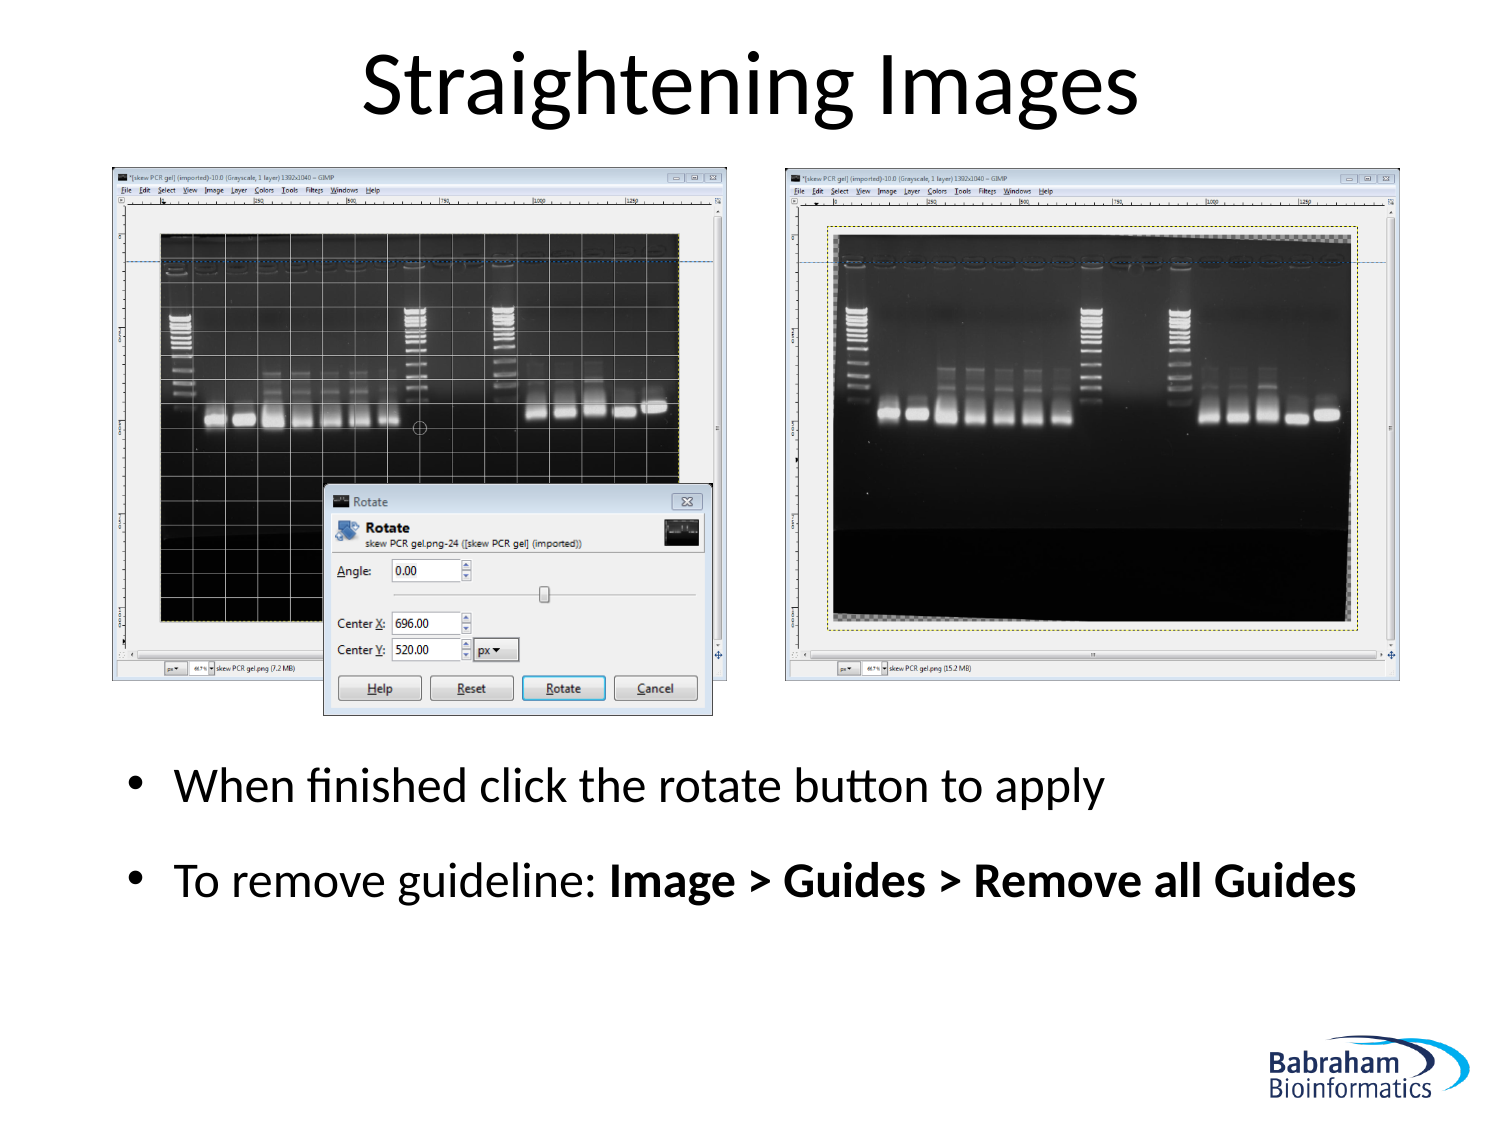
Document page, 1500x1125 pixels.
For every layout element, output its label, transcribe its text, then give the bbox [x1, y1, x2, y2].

text_box Straightening Images [76, 0, 1427, 172]
picture [322, 483, 714, 717]
picture [785, 167, 1400, 681]
text_box When finished click the rotate button to apply To remove guideline: Image > Guides > Remove all Guides [112, 745, 1388, 915]
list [111, 167, 727, 681]
picture [1257, 1029, 1474, 1106]
